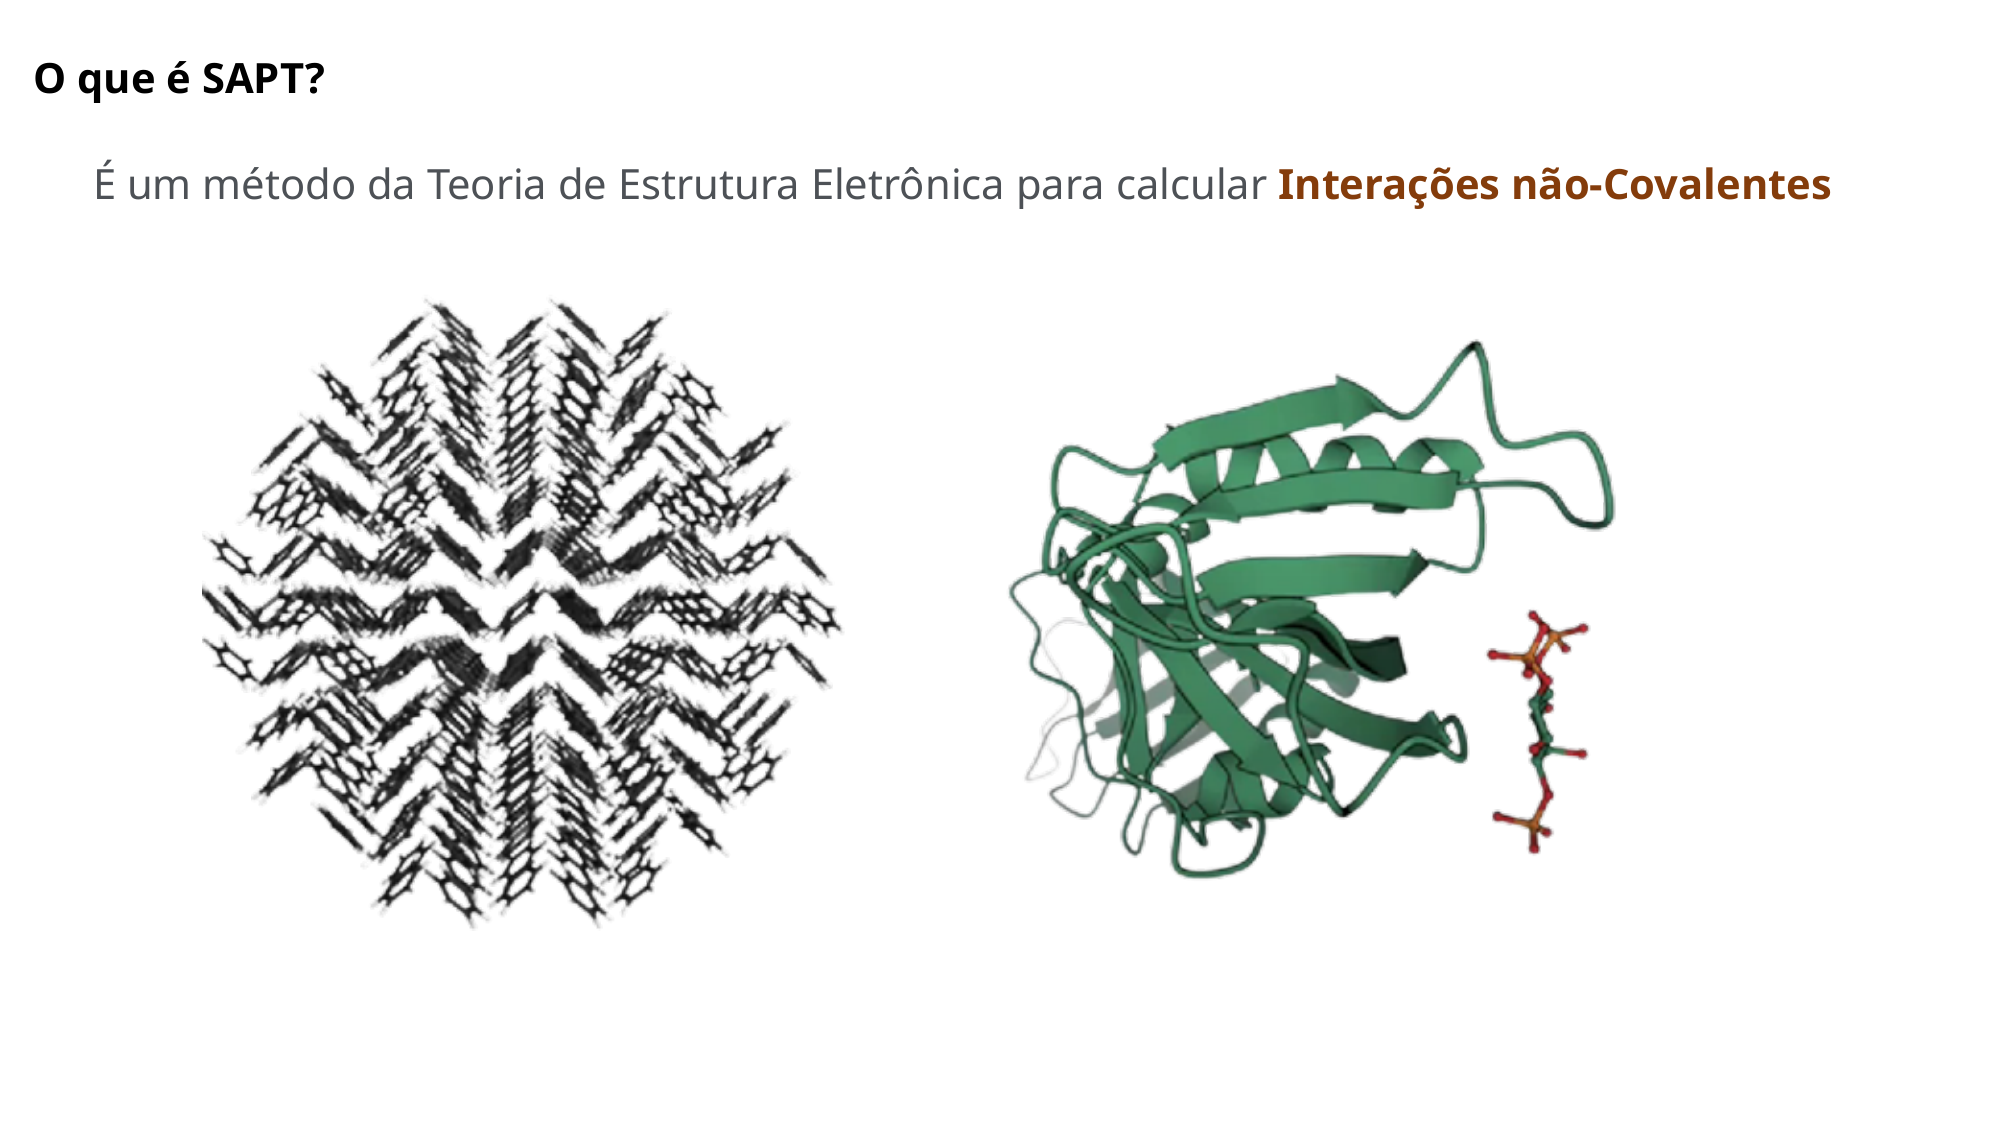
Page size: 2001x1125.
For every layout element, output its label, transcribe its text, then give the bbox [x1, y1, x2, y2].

text_box É um método da Teoria de Estrutura Eletrônica para calcular Interações não-Covalentes [78, 150, 1921, 216]
text_box O que é SAPT? [18, 44, 1921, 110]
picture [202, 288, 1629, 931]
